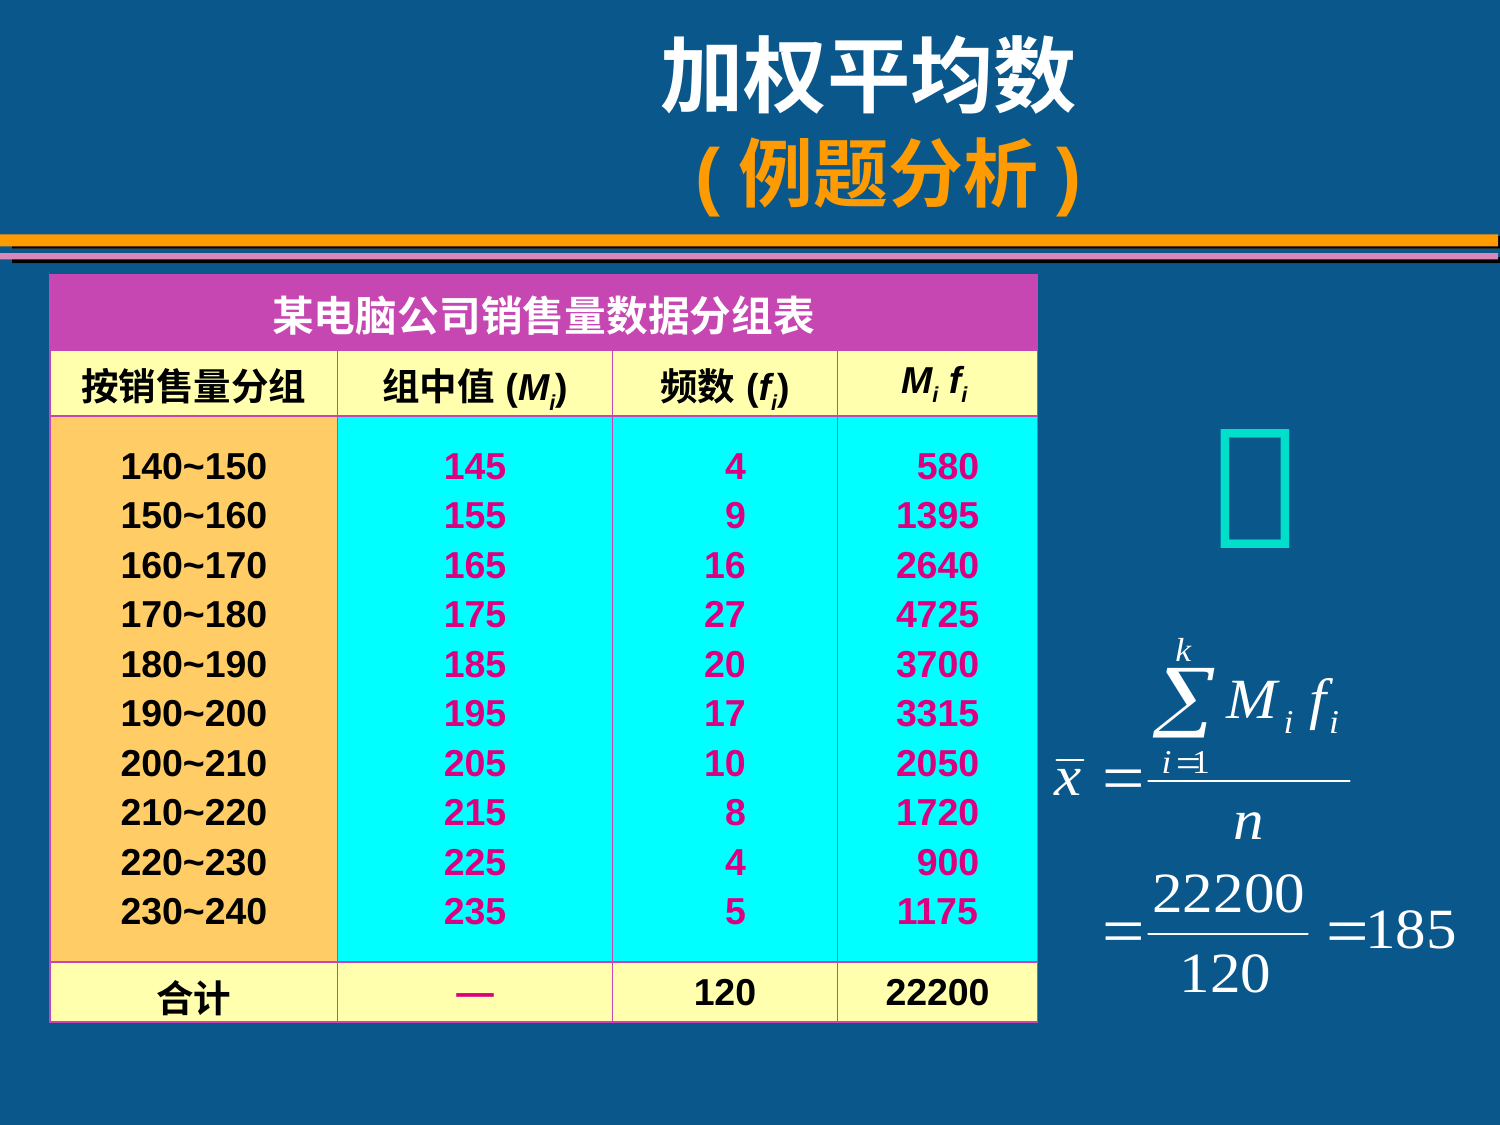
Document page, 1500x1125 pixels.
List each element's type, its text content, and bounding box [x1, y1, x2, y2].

text_box  [1191, 374, 1321, 590]
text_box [1042, 624, 1463, 1002]
table_header 某电脑公司销售量数据分组表 [51, 276, 1037, 349]
table_cell 580 1395 2640 4725 3700 3315 2050 1720 900 1175 [838, 417, 1037, 961]
table_cell Mi fi [838, 351, 1037, 415]
table_cell 按销售量分组 [51, 351, 337, 415]
table_cell 22200 [838, 963, 1037, 1021]
table_cell 频数(fi) [613, 351, 837, 415]
table_cell 4 9 16 27 20 17 10 8 4 5 [613, 417, 837, 961]
table_cell 合计 [51, 963, 337, 1021]
table_cell 140~150 150~160 160~170 170~180 180~190 190~200 200~210 210~220 220~230 230~240 [51, 417, 337, 961]
text_box 加权平均数 (例题分析) [312, 37, 1425, 213]
table_cell 145 155 165 175 185 195 205 215 225 235 [338, 417, 612, 961]
table_cell — [338, 963, 612, 1021]
table_cell 120 [613, 963, 837, 1021]
table_cell 组中值(Mi) [338, 351, 612, 415]
